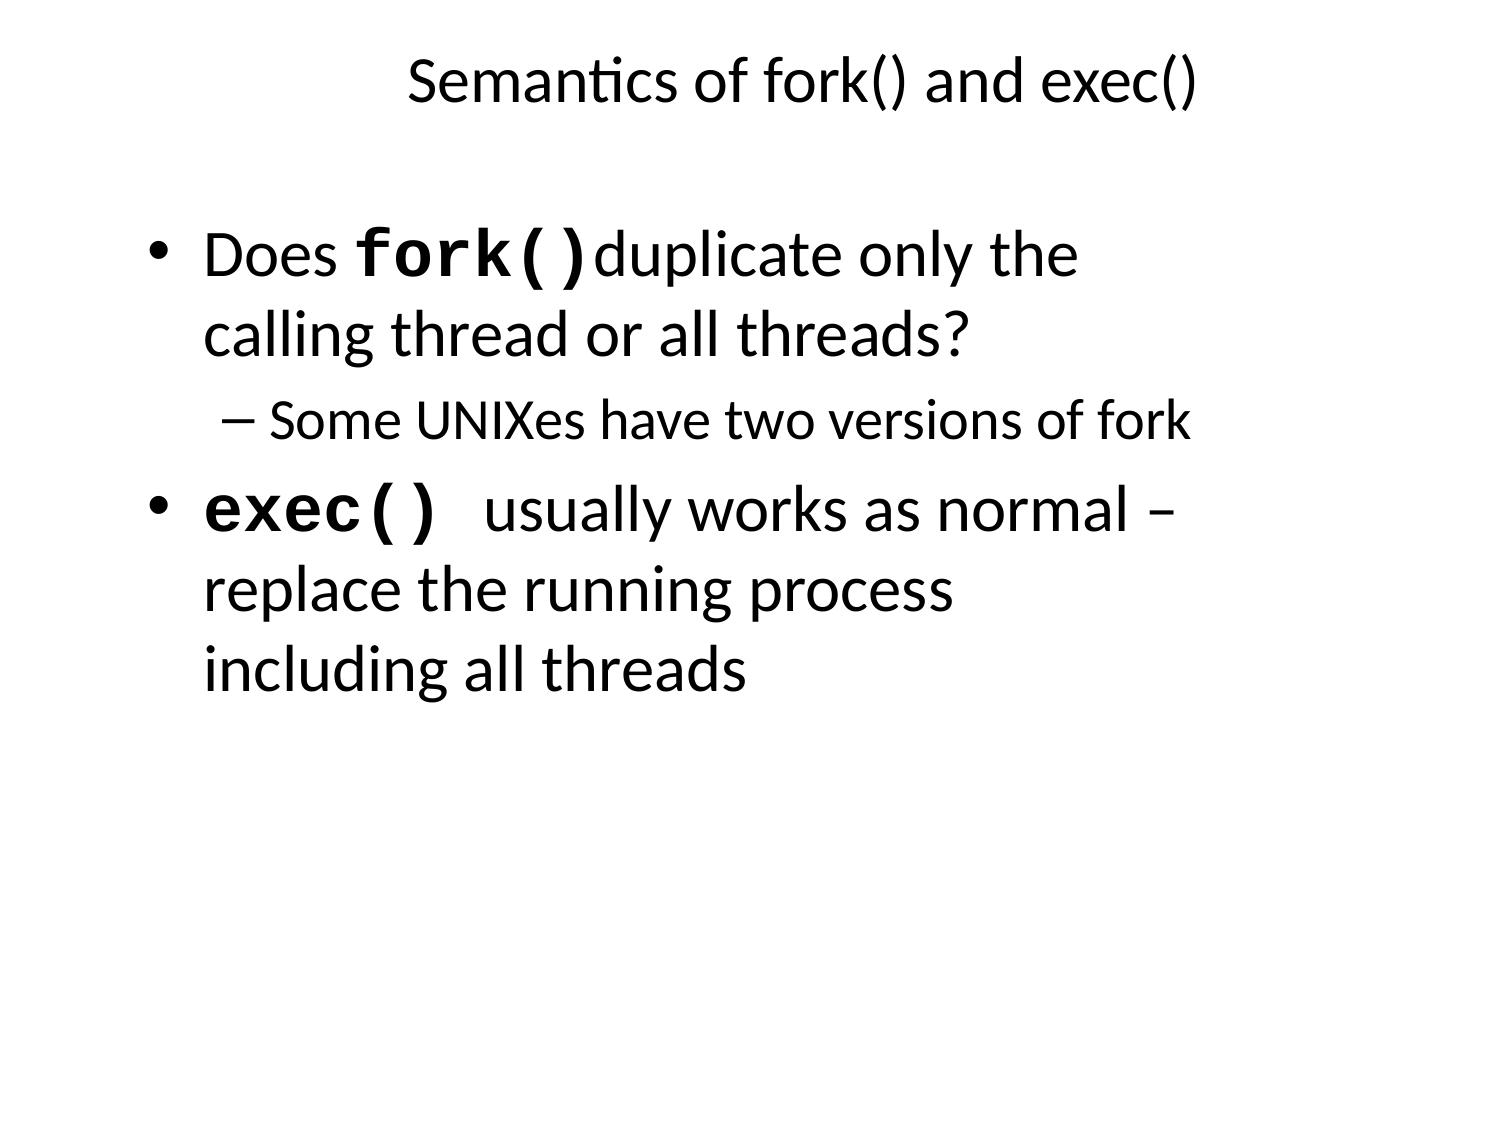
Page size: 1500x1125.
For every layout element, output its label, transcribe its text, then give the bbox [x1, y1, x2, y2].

title Semantics of fork() and exec() [183, 28, 1425, 124]
list Does fork()duplicate only the calling thread or all threads? Some UNIXes have two versions of fork exec() usually works as normal – replace the running process including all threads [132, 202, 1215, 946]
